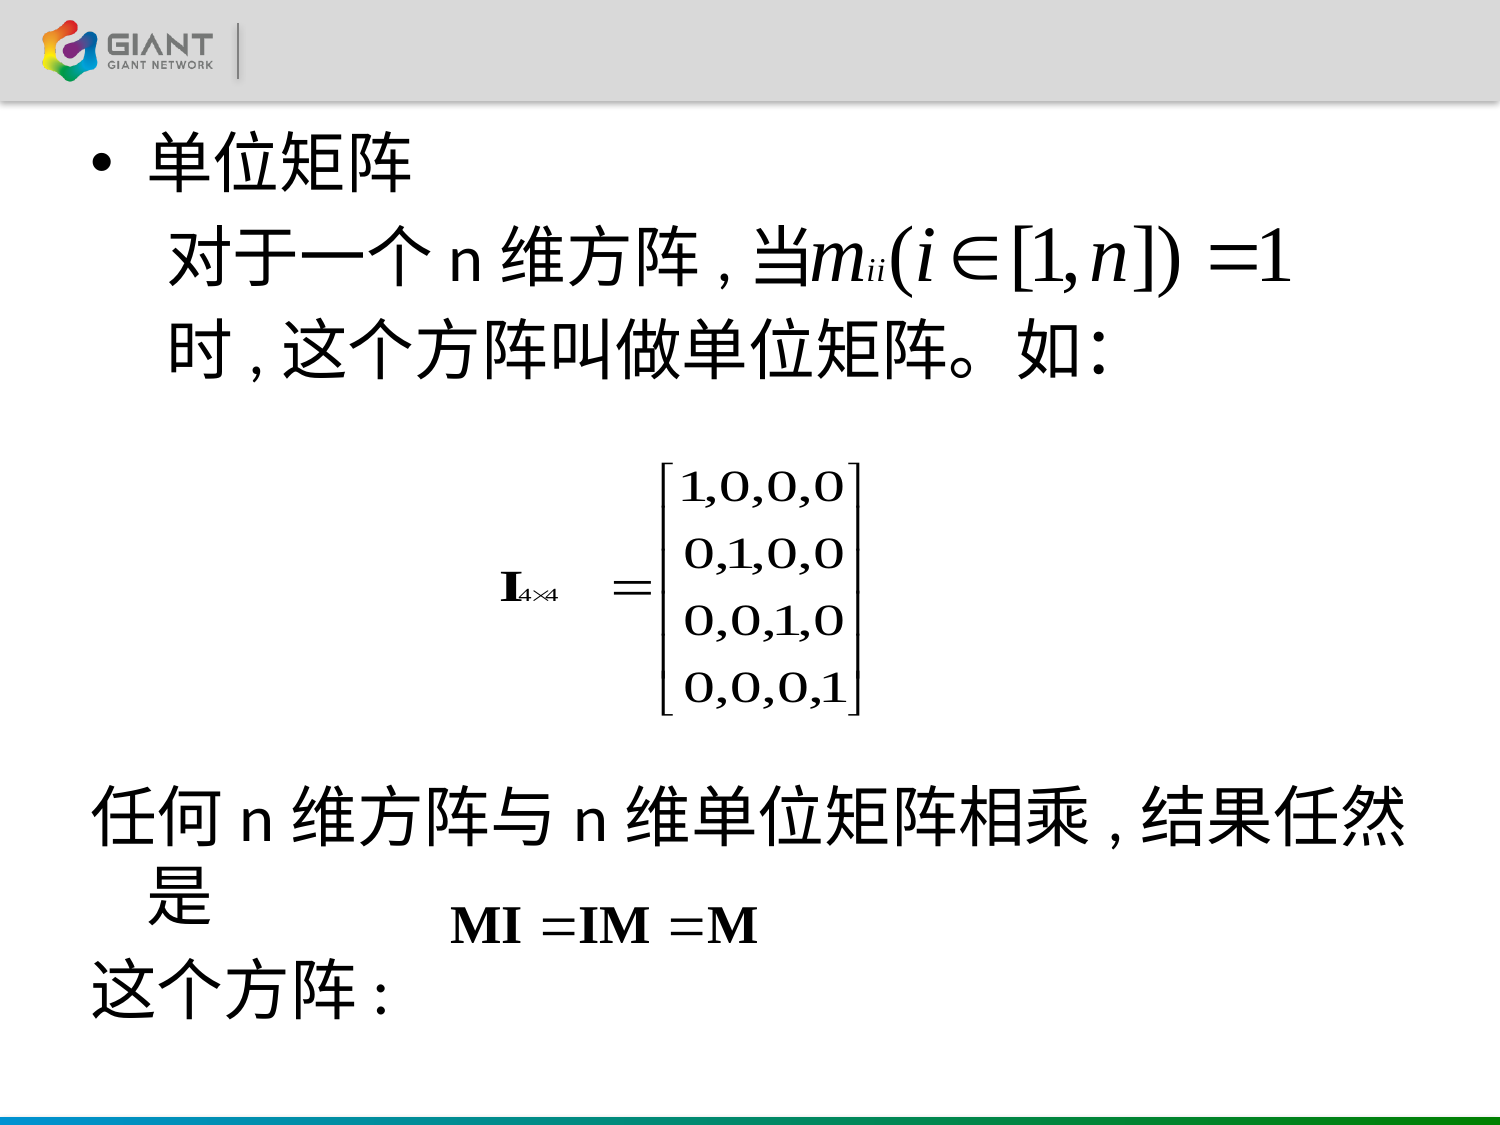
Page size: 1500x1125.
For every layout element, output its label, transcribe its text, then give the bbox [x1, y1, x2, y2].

picture [32, 9, 223, 92]
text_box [796, 207, 1303, 315]
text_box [740, 544, 760, 581]
list 单位矩阵 对于一个n维方阵,当 时,这个方阵叫做单位矩阵。如： 任何n维方阵与n维单位矩阵相乘,结果任然是 这个方阵: [75, 113, 1425, 1005]
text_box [489, 455, 886, 724]
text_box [442, 892, 771, 953]
